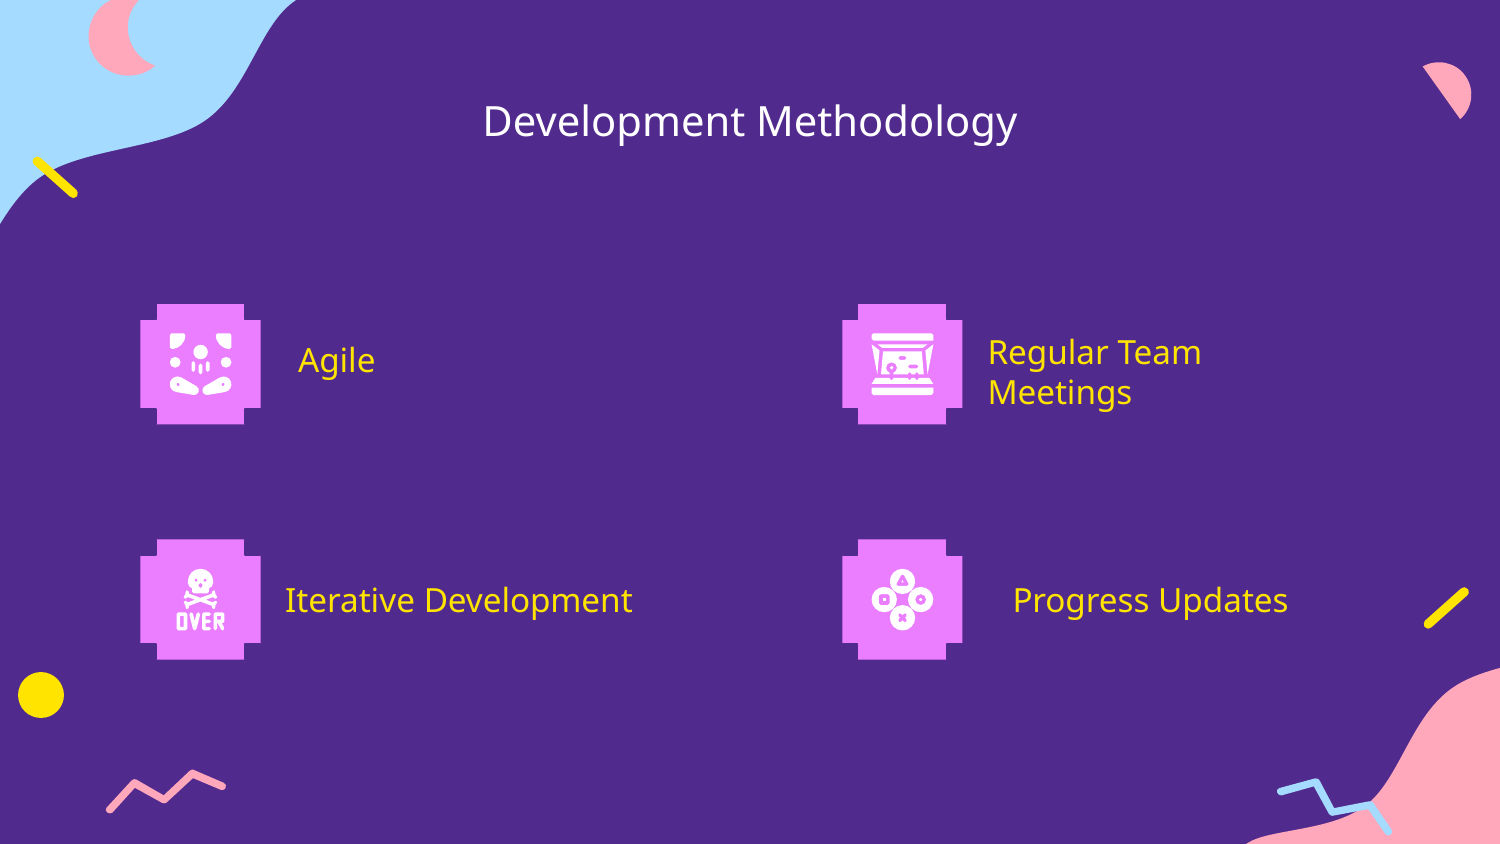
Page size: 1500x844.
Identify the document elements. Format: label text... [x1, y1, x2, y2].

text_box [842, 539, 963, 660]
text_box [871, 333, 934, 396]
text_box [140, 539, 261, 660]
title Progress Updates [997, 563, 1322, 635]
title Regular Team Meetings [972, 335, 1297, 407]
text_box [842, 303, 963, 425]
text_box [871, 568, 934, 631]
title Iterative Development [270, 564, 672, 636]
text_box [169, 333, 232, 396]
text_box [140, 303, 261, 425]
title Agile [283, 323, 608, 395]
title Development Methodology [118, 72, 1382, 167]
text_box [176, 568, 225, 631]
